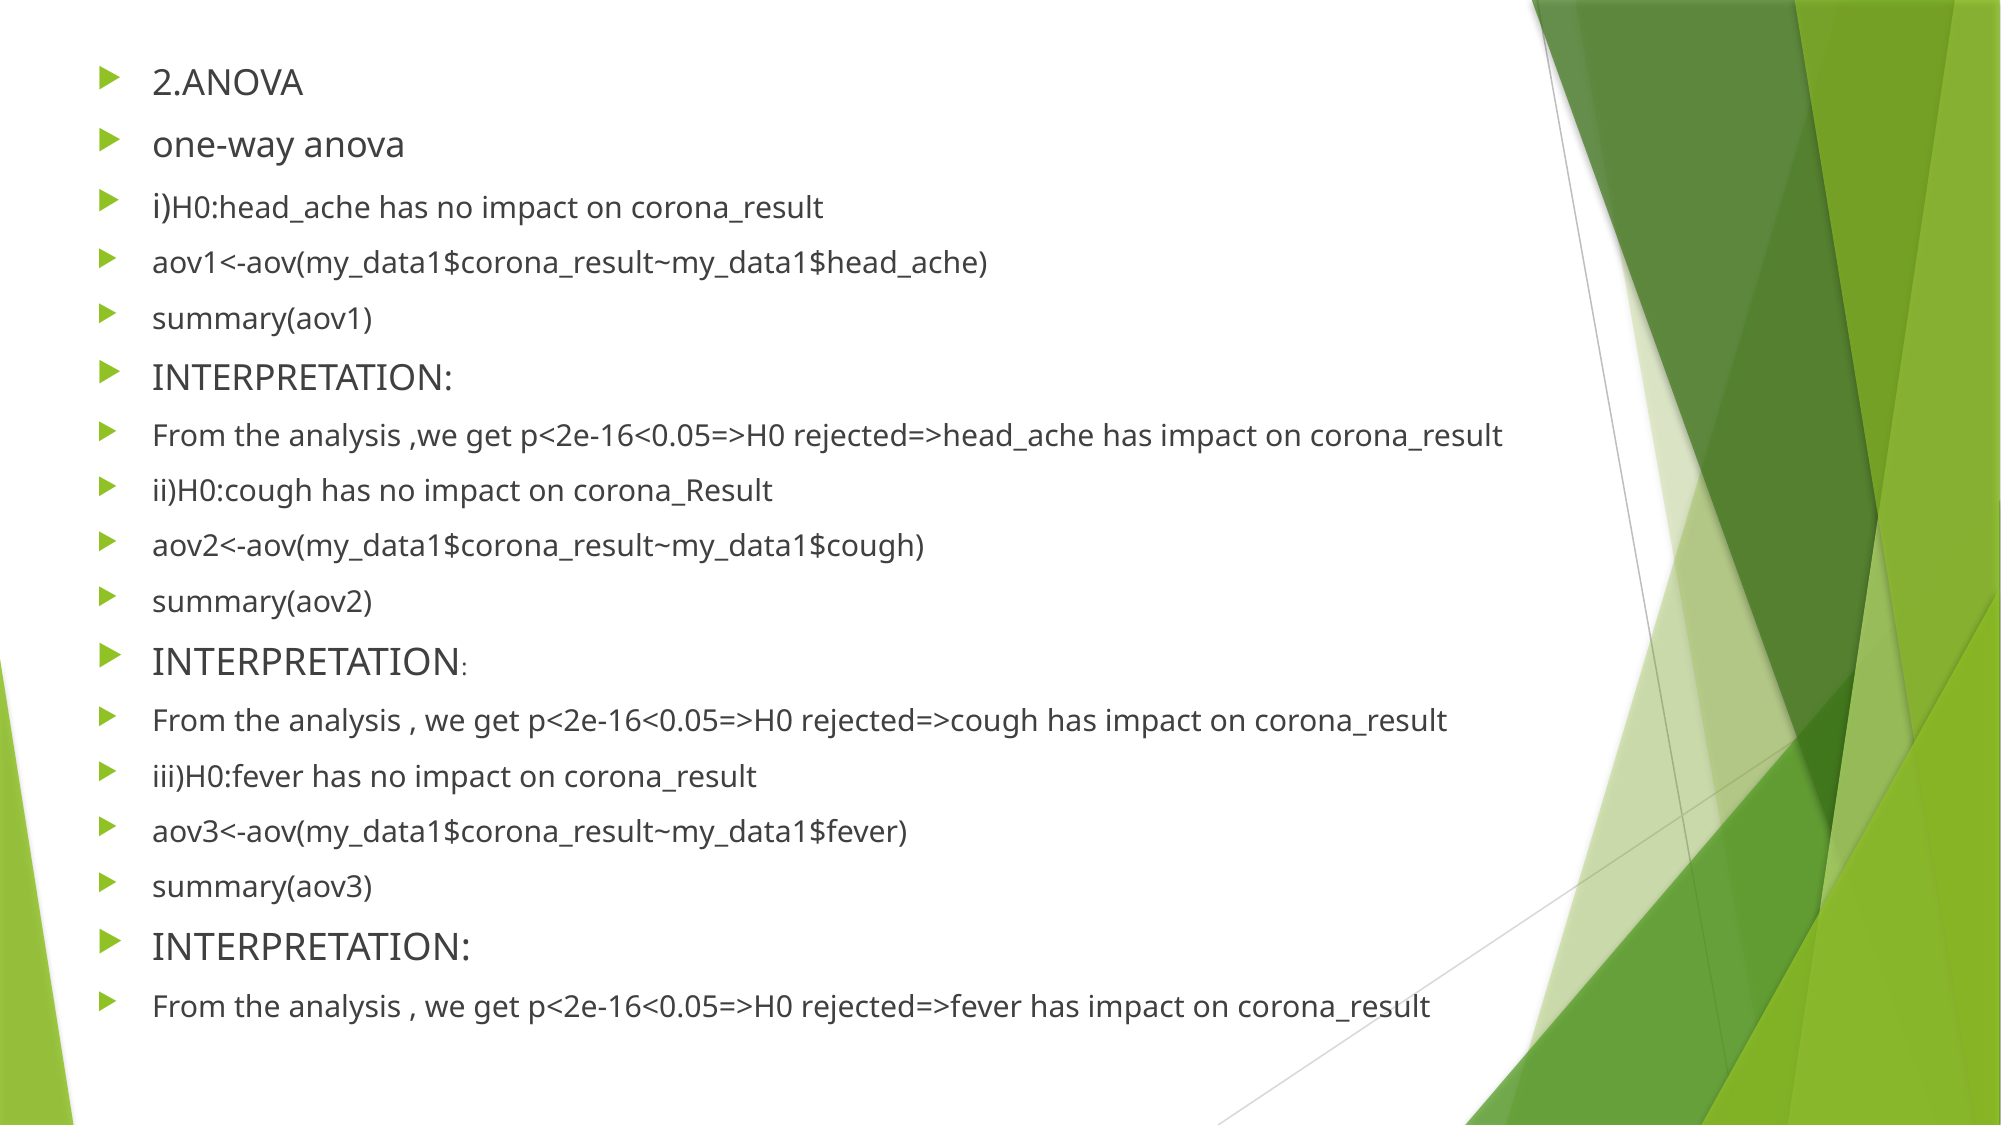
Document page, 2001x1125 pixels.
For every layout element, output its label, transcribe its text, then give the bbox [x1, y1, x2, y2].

list 2.ANOVA one-way anova i)H0:head_ache has no impact on corona_result aov1<-aov(my_data1$corona_result~my_data1$head_ache) summary(aov1) INTERPRETATION: From the analysis ,we get p<2e-16<0.05=>H0 rejected=>head_ache has impact on corona_result ii)H0:cough has no impact on corona_Result aov2<-aov(my_data1$corona_result~my_data1$cough) summary(aov2) INTERPRETATION: From the analysis , we get p<2e-16<0.05=>H0 rejected=>cough has impact on corona_result iii)H0:fever has no impact on corona_result aov3<-aov(my_data1$corona_result~my_data1$fever) summary(aov3) INTERPRETATION: From the analysis , we get p<2e-16<0.05=>H0 rejected=>fever has impact on corona_result [81, 52, 1698, 1039]
